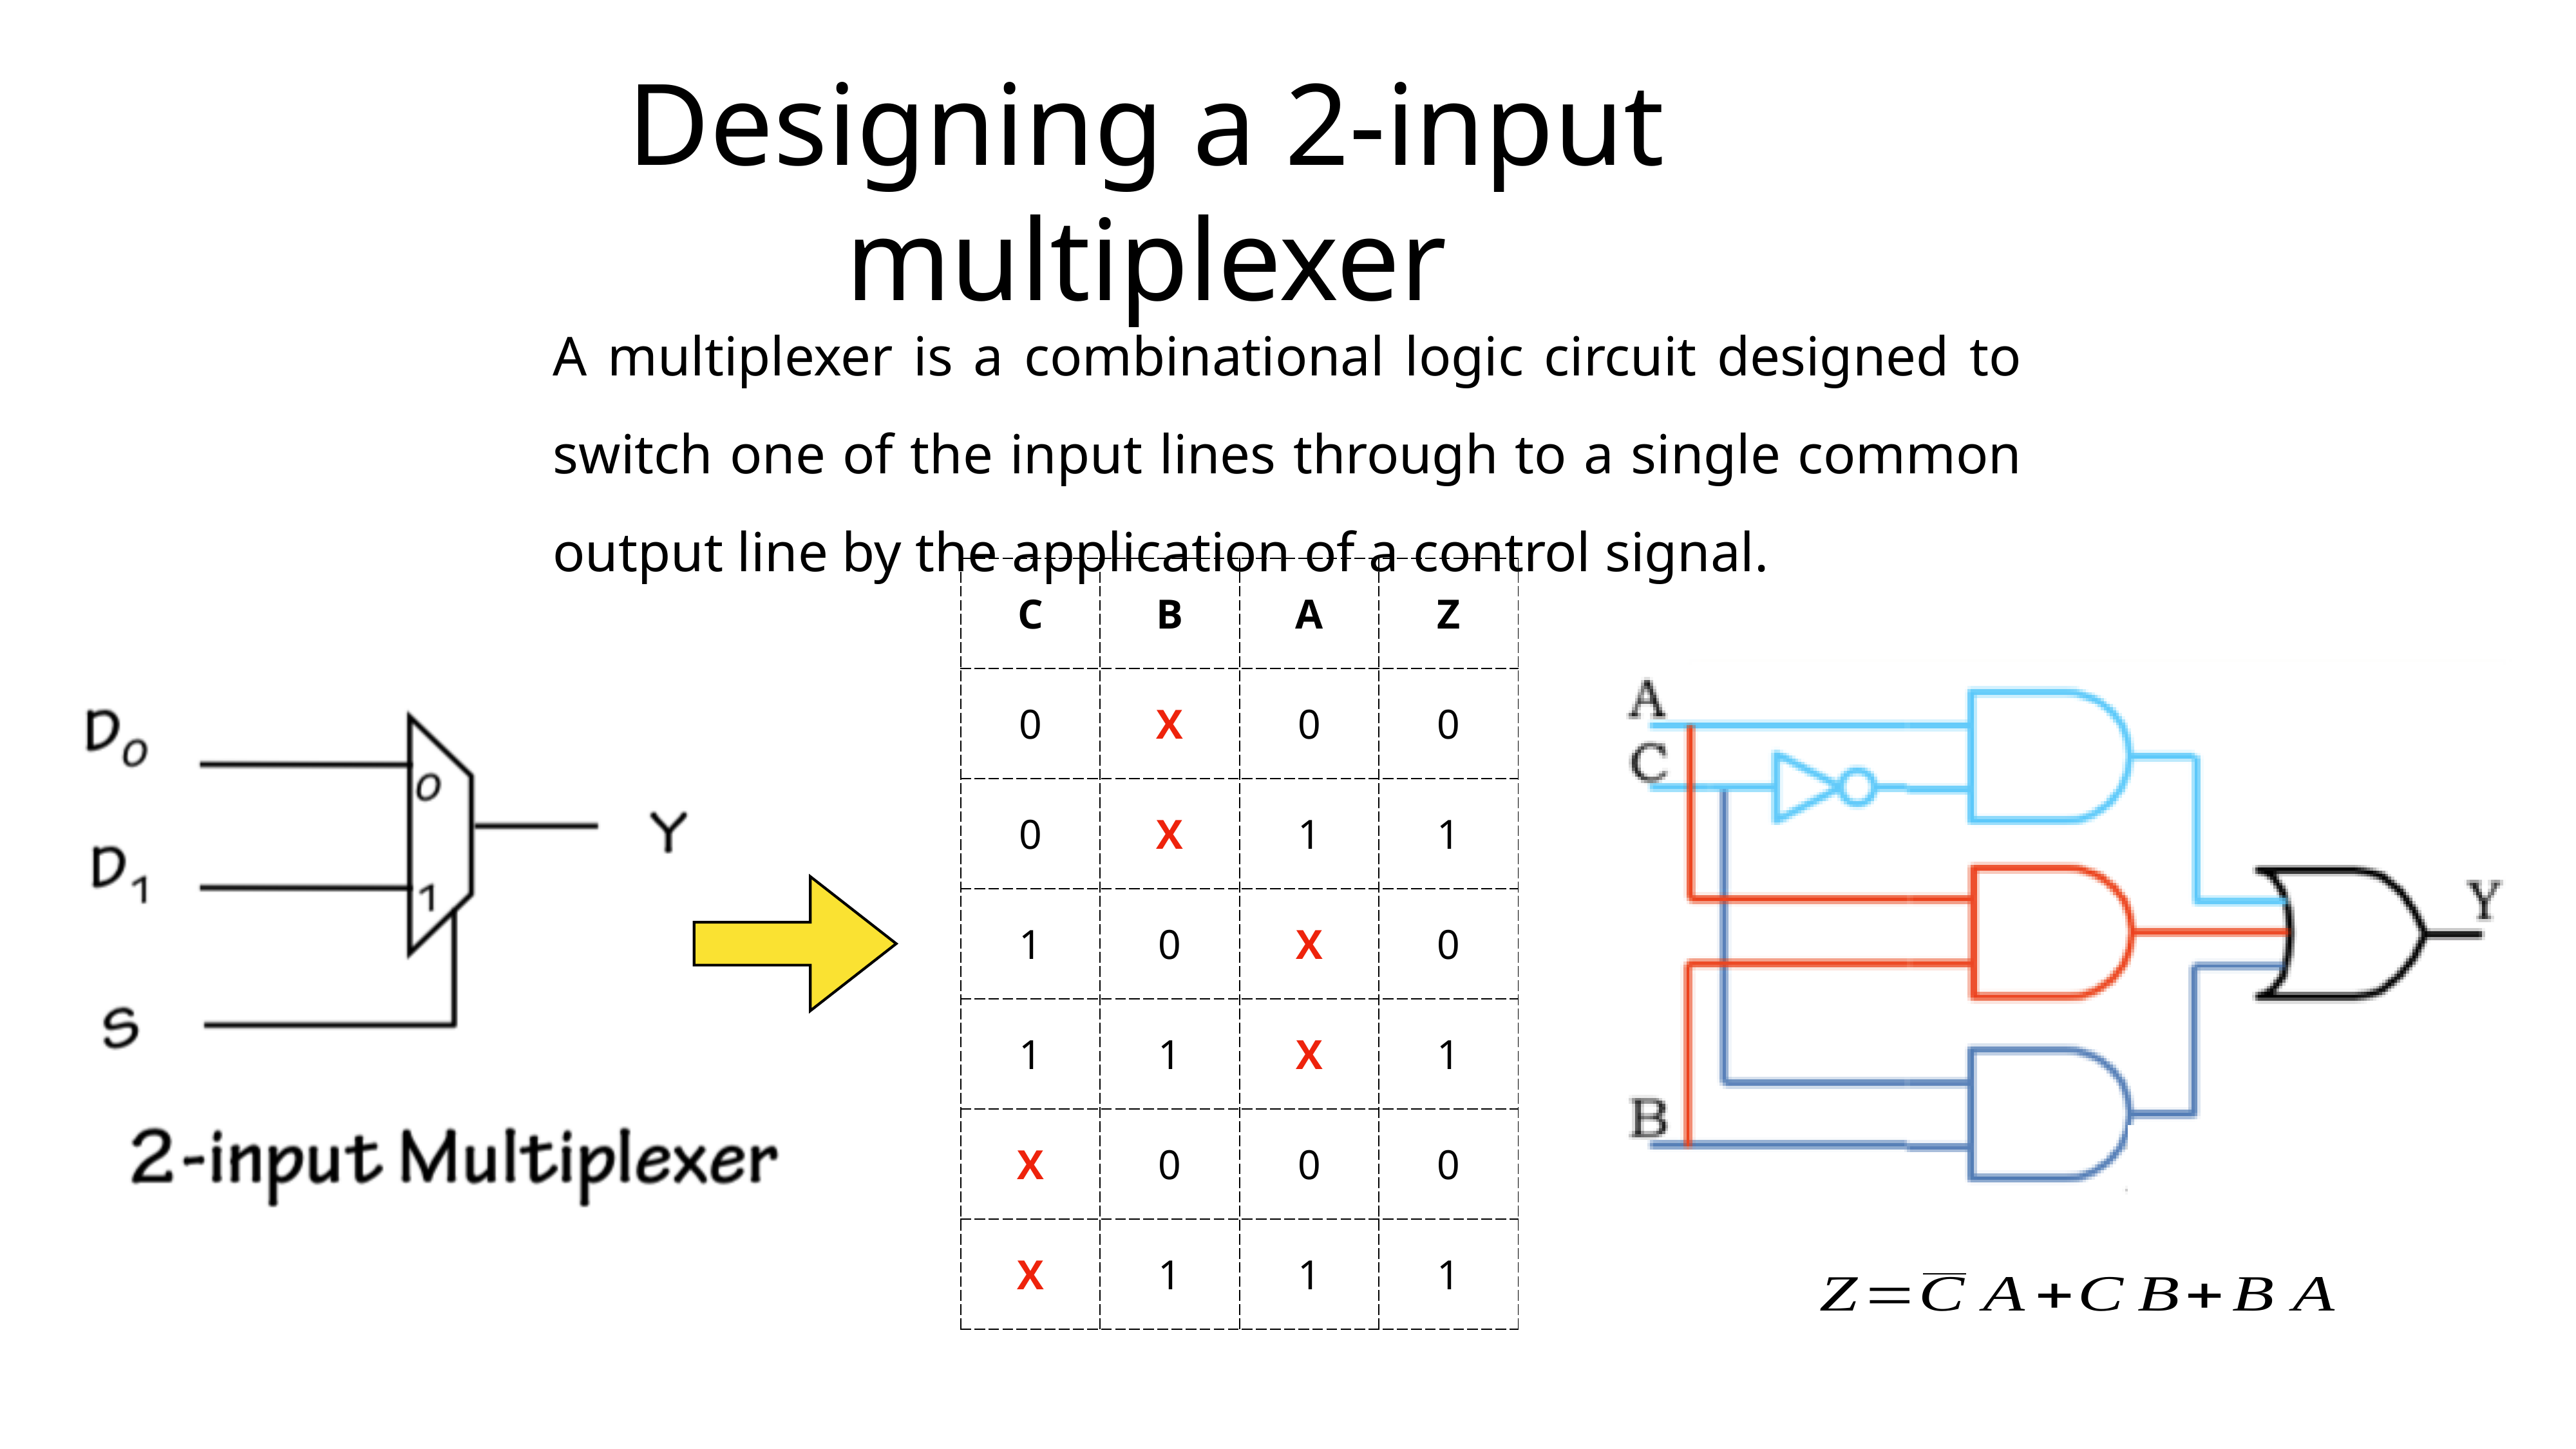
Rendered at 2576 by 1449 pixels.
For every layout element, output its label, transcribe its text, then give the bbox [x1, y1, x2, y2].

table_cell 1 [1379, 779, 1519, 889]
title Designing a 2-input multiplexer [321, 27, 1972, 349]
table_cell X [961, 1109, 1100, 1219]
table_cell 0 [1100, 1109, 1240, 1219]
list A multiplexer is a combinational logic circuit designed to switch one of the input lines through to a single common output line by the application of a control signal. [545, 274, 2031, 597]
table_cell 1 [961, 889, 1100, 999]
table_cell 0 [961, 779, 1100, 889]
table_cell 0 [1240, 1109, 1379, 1219]
table_cell X [1100, 779, 1240, 889]
picture [1578, 632, 2576, 1231]
table_cell 0 [1100, 889, 1240, 999]
table_cell 0 [1379, 1109, 1519, 1219]
table_cell 0 [1379, 889, 1519, 999]
table_cell 0 [961, 668, 1100, 779]
text_box [1815, 1266, 2339, 1323]
table_cell 1 [961, 999, 1100, 1109]
table_cell X [1240, 999, 1379, 1109]
table_header C [961, 558, 1100, 668]
picture [8, 653, 835, 1235]
text_box [835, 896, 896, 992]
table_cell X [1240, 889, 1379, 999]
table_cell 1 [1100, 1219, 1240, 1329]
table_cell 1 [1379, 1219, 1519, 1329]
table_cell 0 [1379, 668, 1519, 779]
table_header Z [1379, 558, 1519, 668]
table_cell X [1100, 668, 1240, 779]
table_cell 1 [1240, 1219, 1379, 1329]
table_header A [1240, 558, 1379, 668]
table_cell 1 [1240, 779, 1379, 889]
table_cell 1 [1379, 999, 1519, 1109]
table_cell 0 [1240, 668, 1379, 779]
table_header B [1100, 558, 1240, 668]
table_cell 1 [1100, 999, 1240, 1109]
table_cell X [961, 1219, 1100, 1329]
